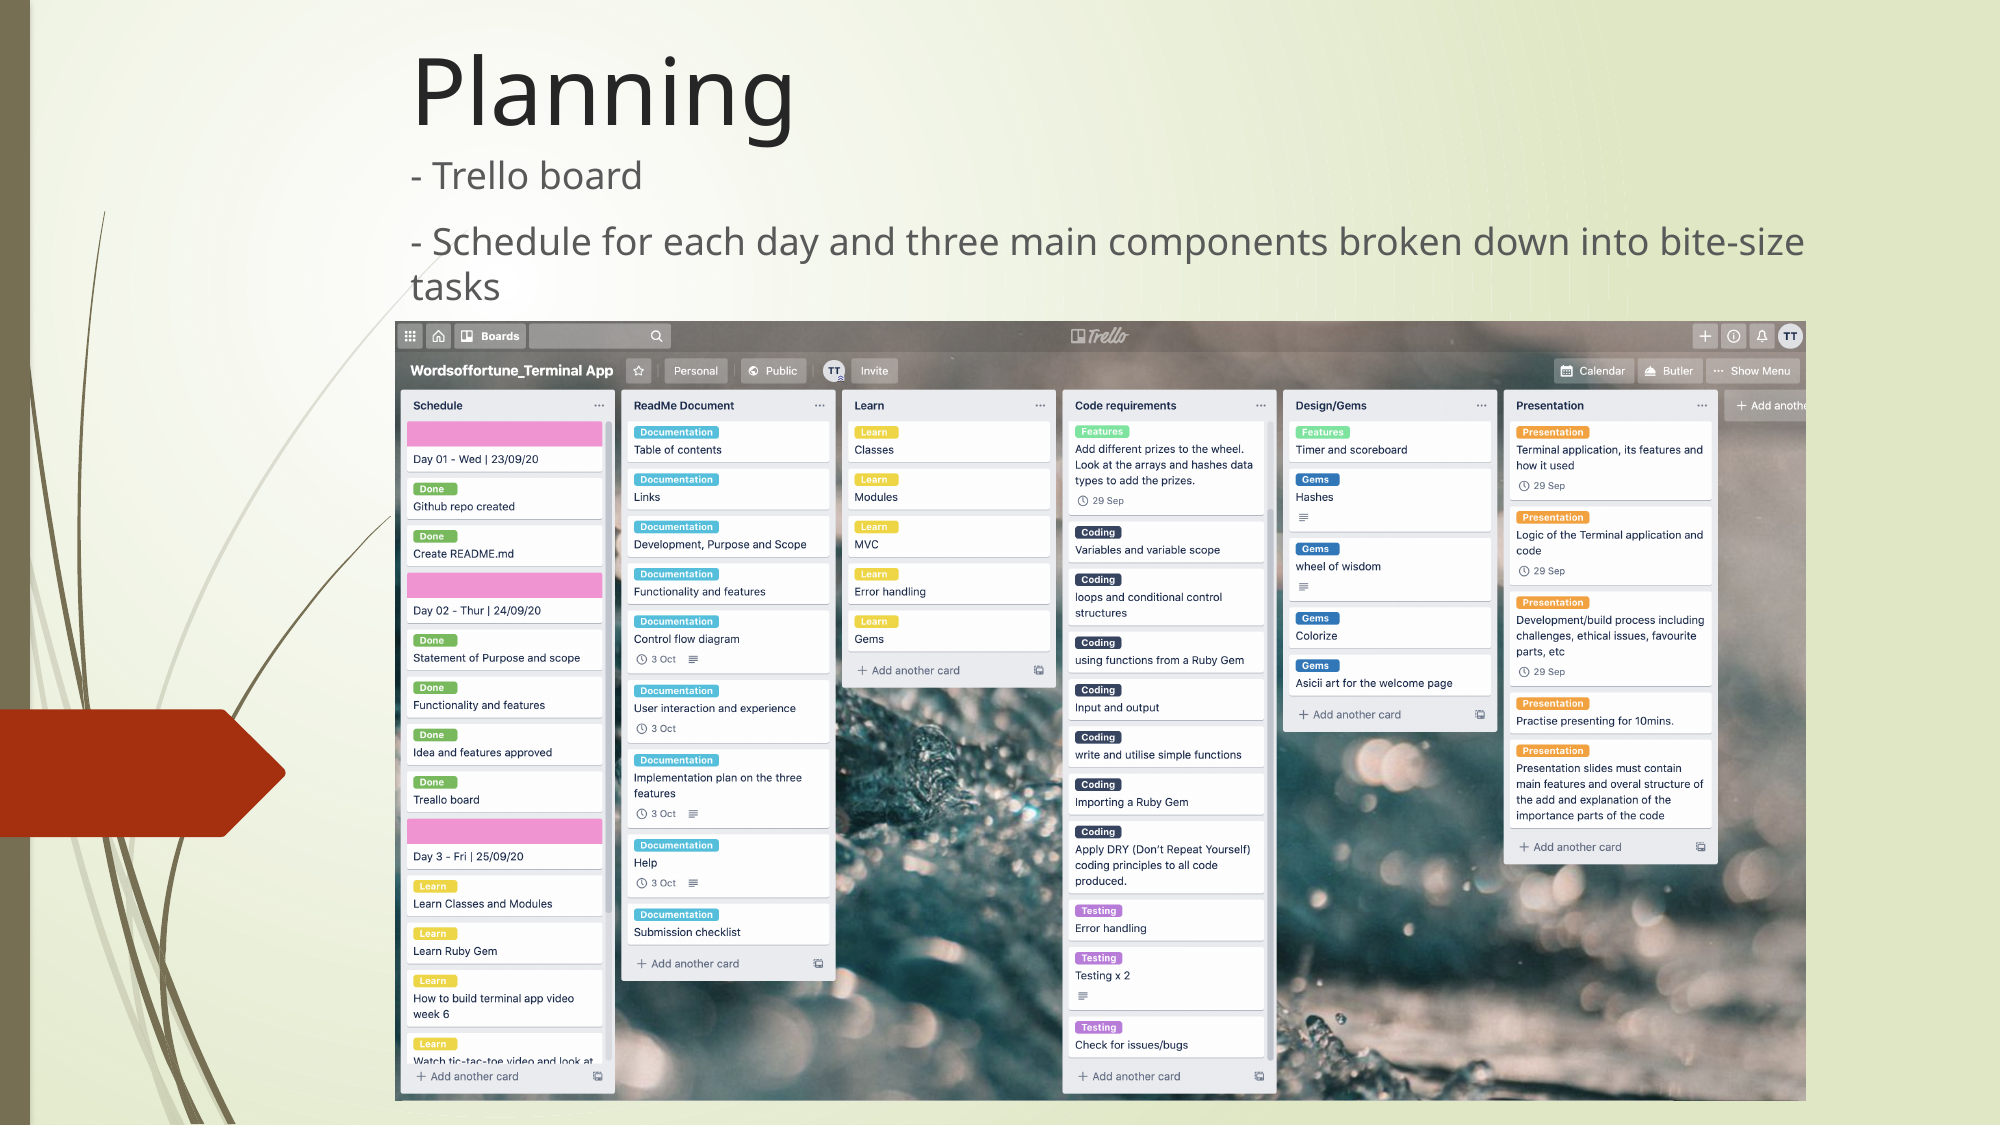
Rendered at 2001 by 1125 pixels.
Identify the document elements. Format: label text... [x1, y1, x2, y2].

subtitle - Trello board - Schedule for each day and three main components broken down into bite-size tasks [395, 144, 1858, 330]
title Planning [395, 24, 1858, 144]
picture [395, 321, 1806, 1101]
